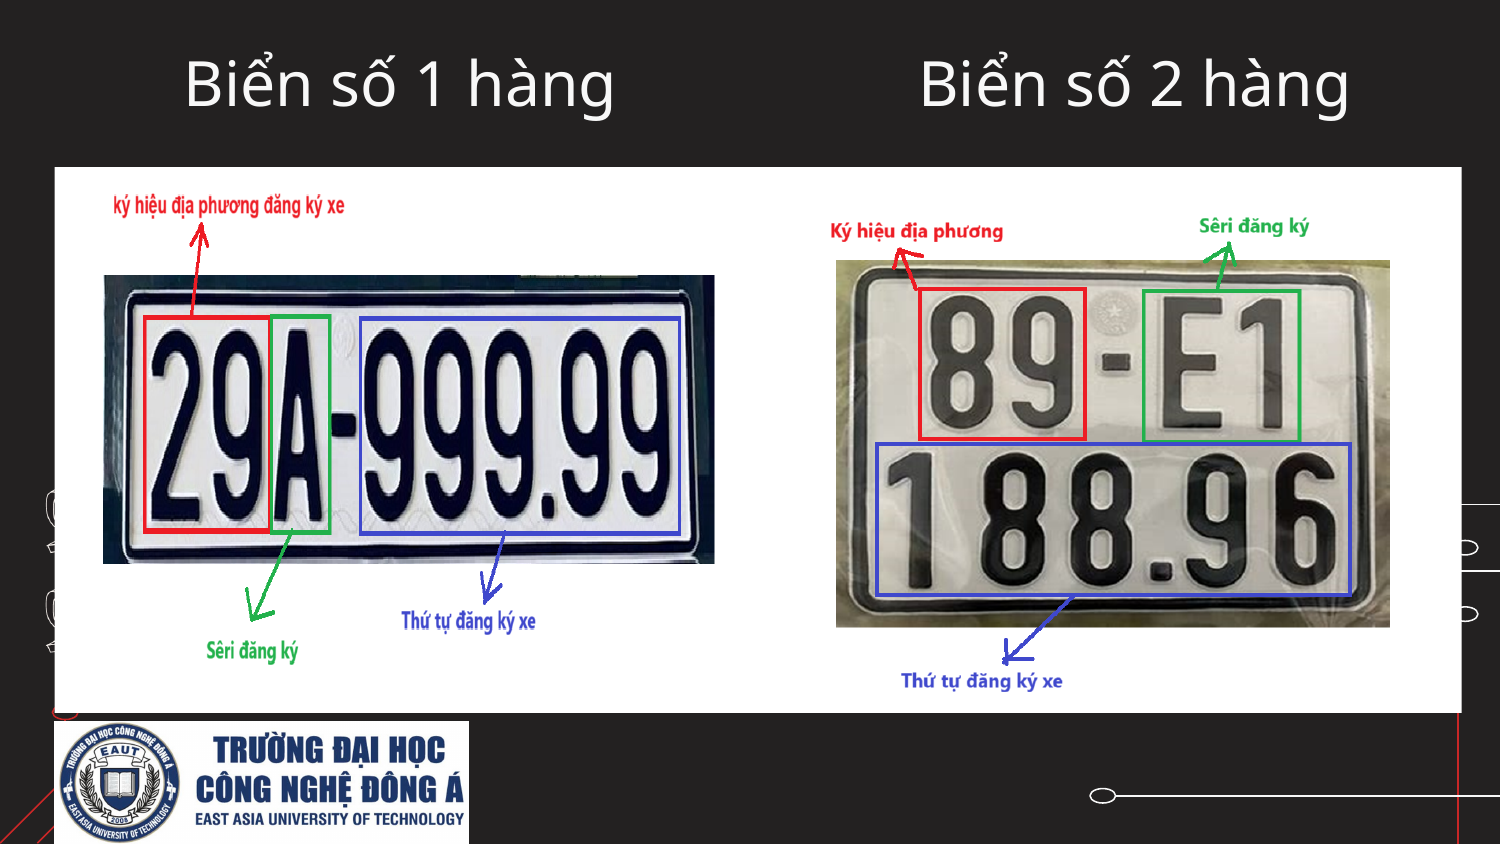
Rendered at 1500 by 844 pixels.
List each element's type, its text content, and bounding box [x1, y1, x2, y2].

text_box Biển số 2 hàng [850, 28, 1421, 165]
title Biển số 1 hàng [107, 28, 678, 165]
picture [54, 721, 469, 844]
picture [45, 166, 1462, 713]
